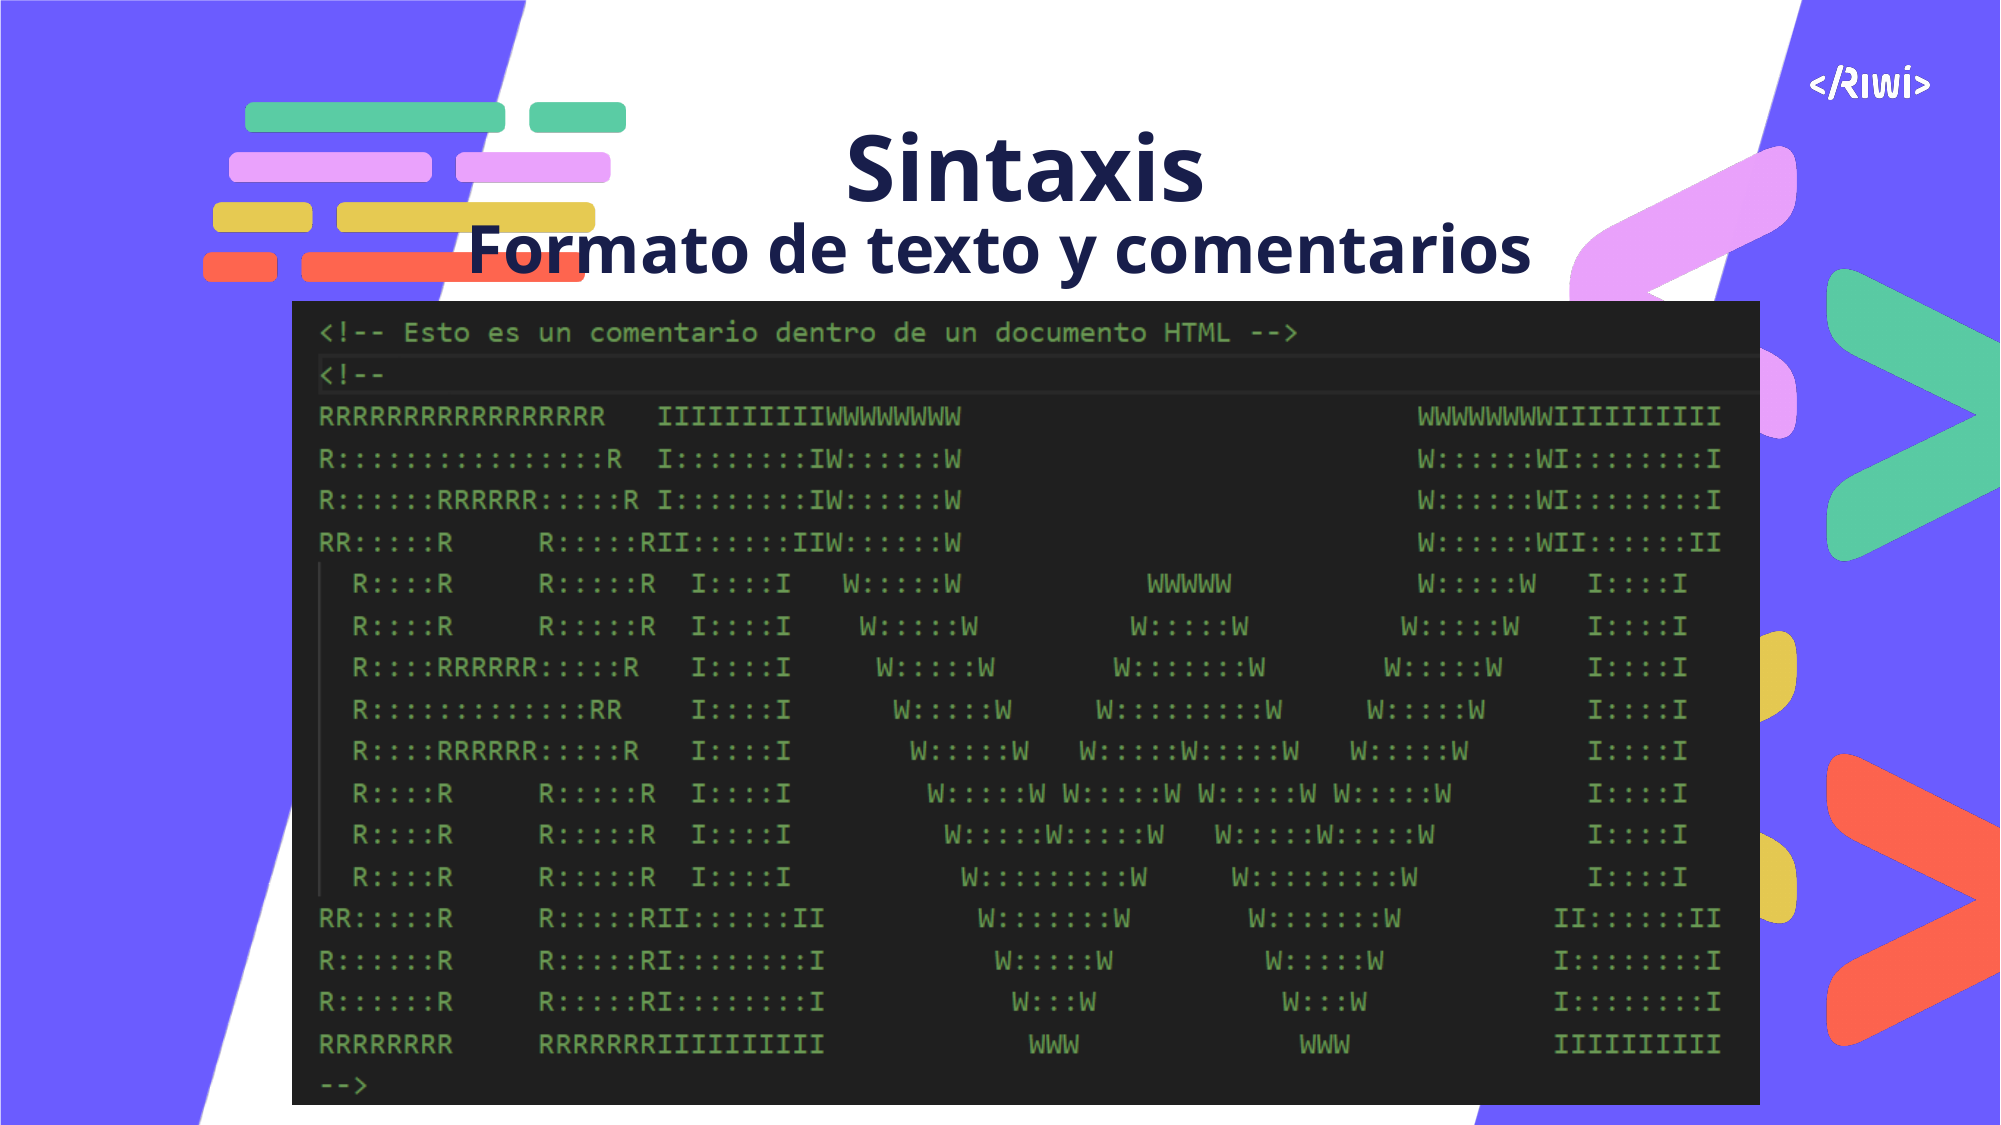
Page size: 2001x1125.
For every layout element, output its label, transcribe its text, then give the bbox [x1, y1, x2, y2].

text_box Formato de texto y comentarios [531, 199, 1468, 294]
picture [0, 0, 2000, 1125]
text_box Sintaxis [627, 102, 1468, 199]
